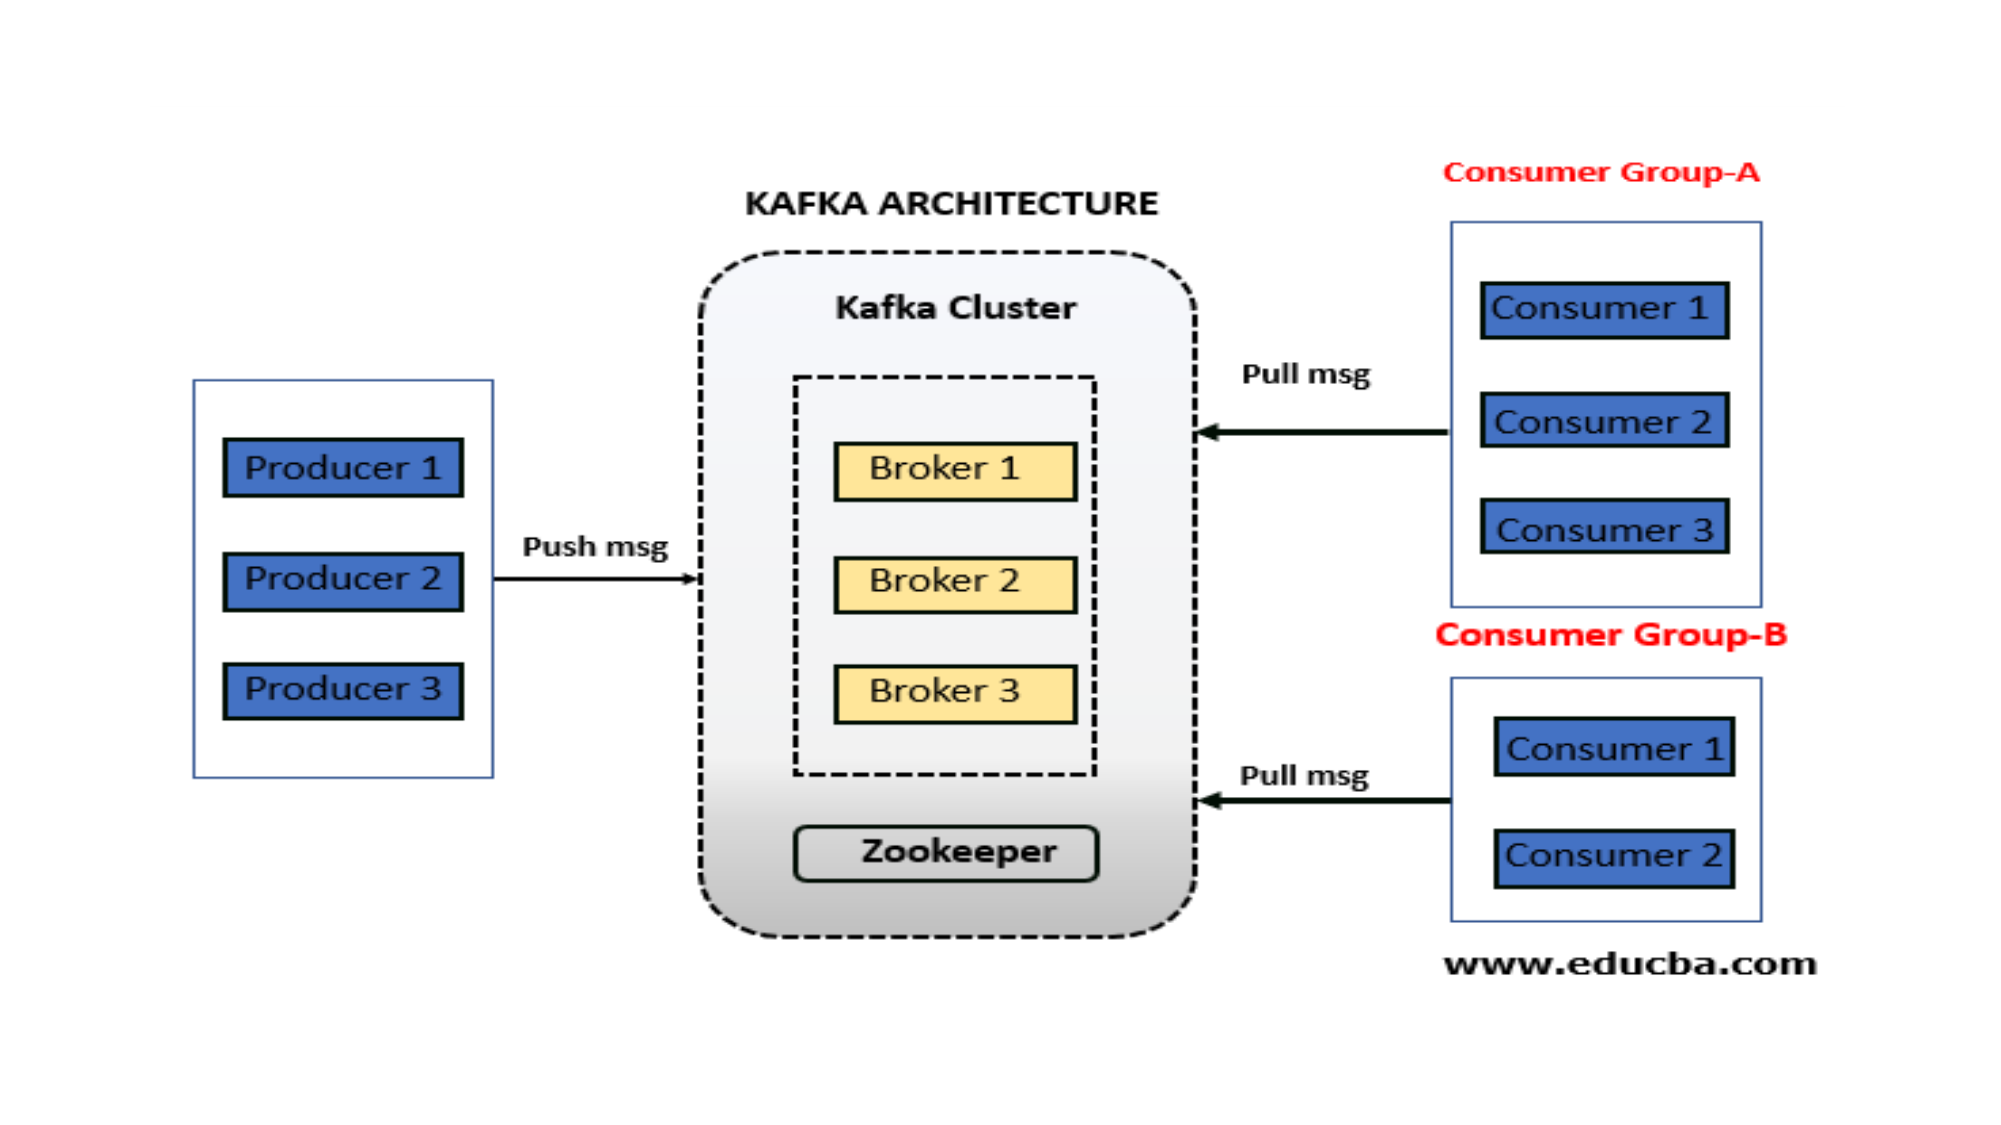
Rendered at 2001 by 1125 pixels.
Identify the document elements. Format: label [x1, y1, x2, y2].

picture [149, 105, 1845, 1000]
